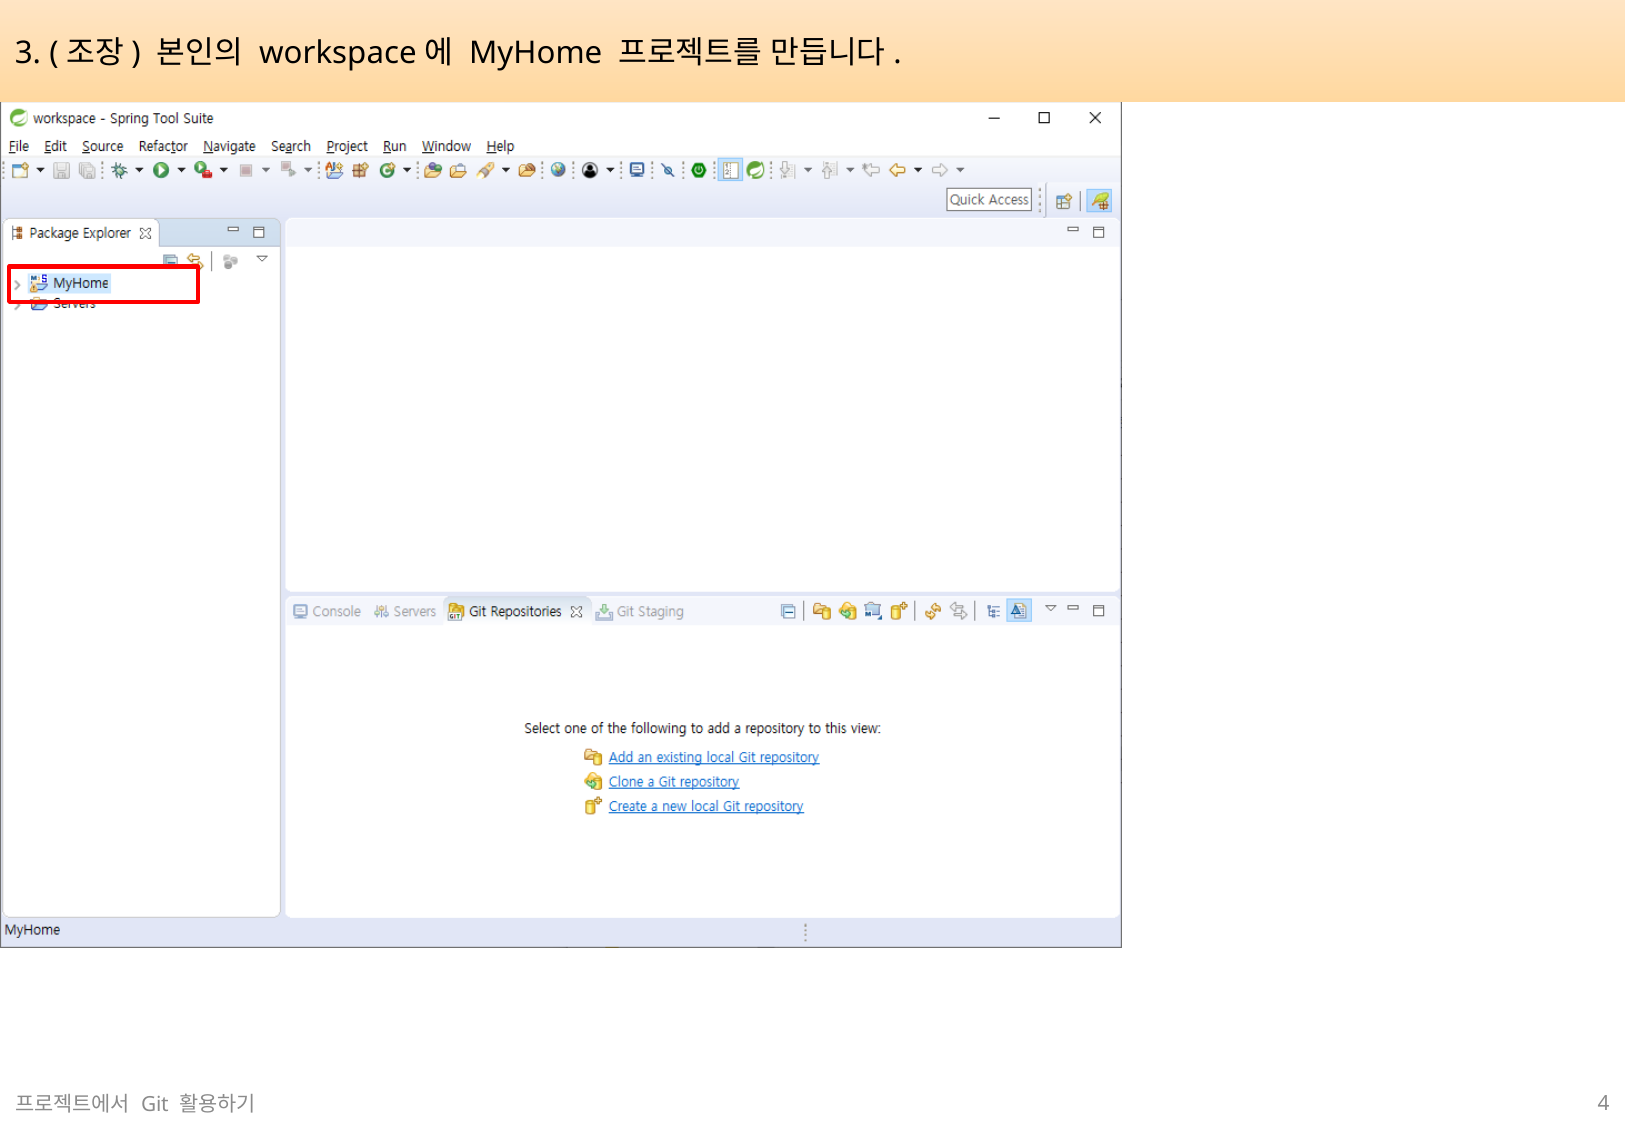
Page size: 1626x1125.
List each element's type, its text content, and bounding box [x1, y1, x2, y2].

footer 프로젝트에서 Git 활용하기 [0, 1082, 515, 1125]
slide_number 4 [1245, 1082, 1625, 1125]
text_box 3. (조장) 본인의 workspace에 MyHome 프로젝트를 만듭니다. [0, 0, 1625, 104]
picture [0, 101, 1123, 948]
